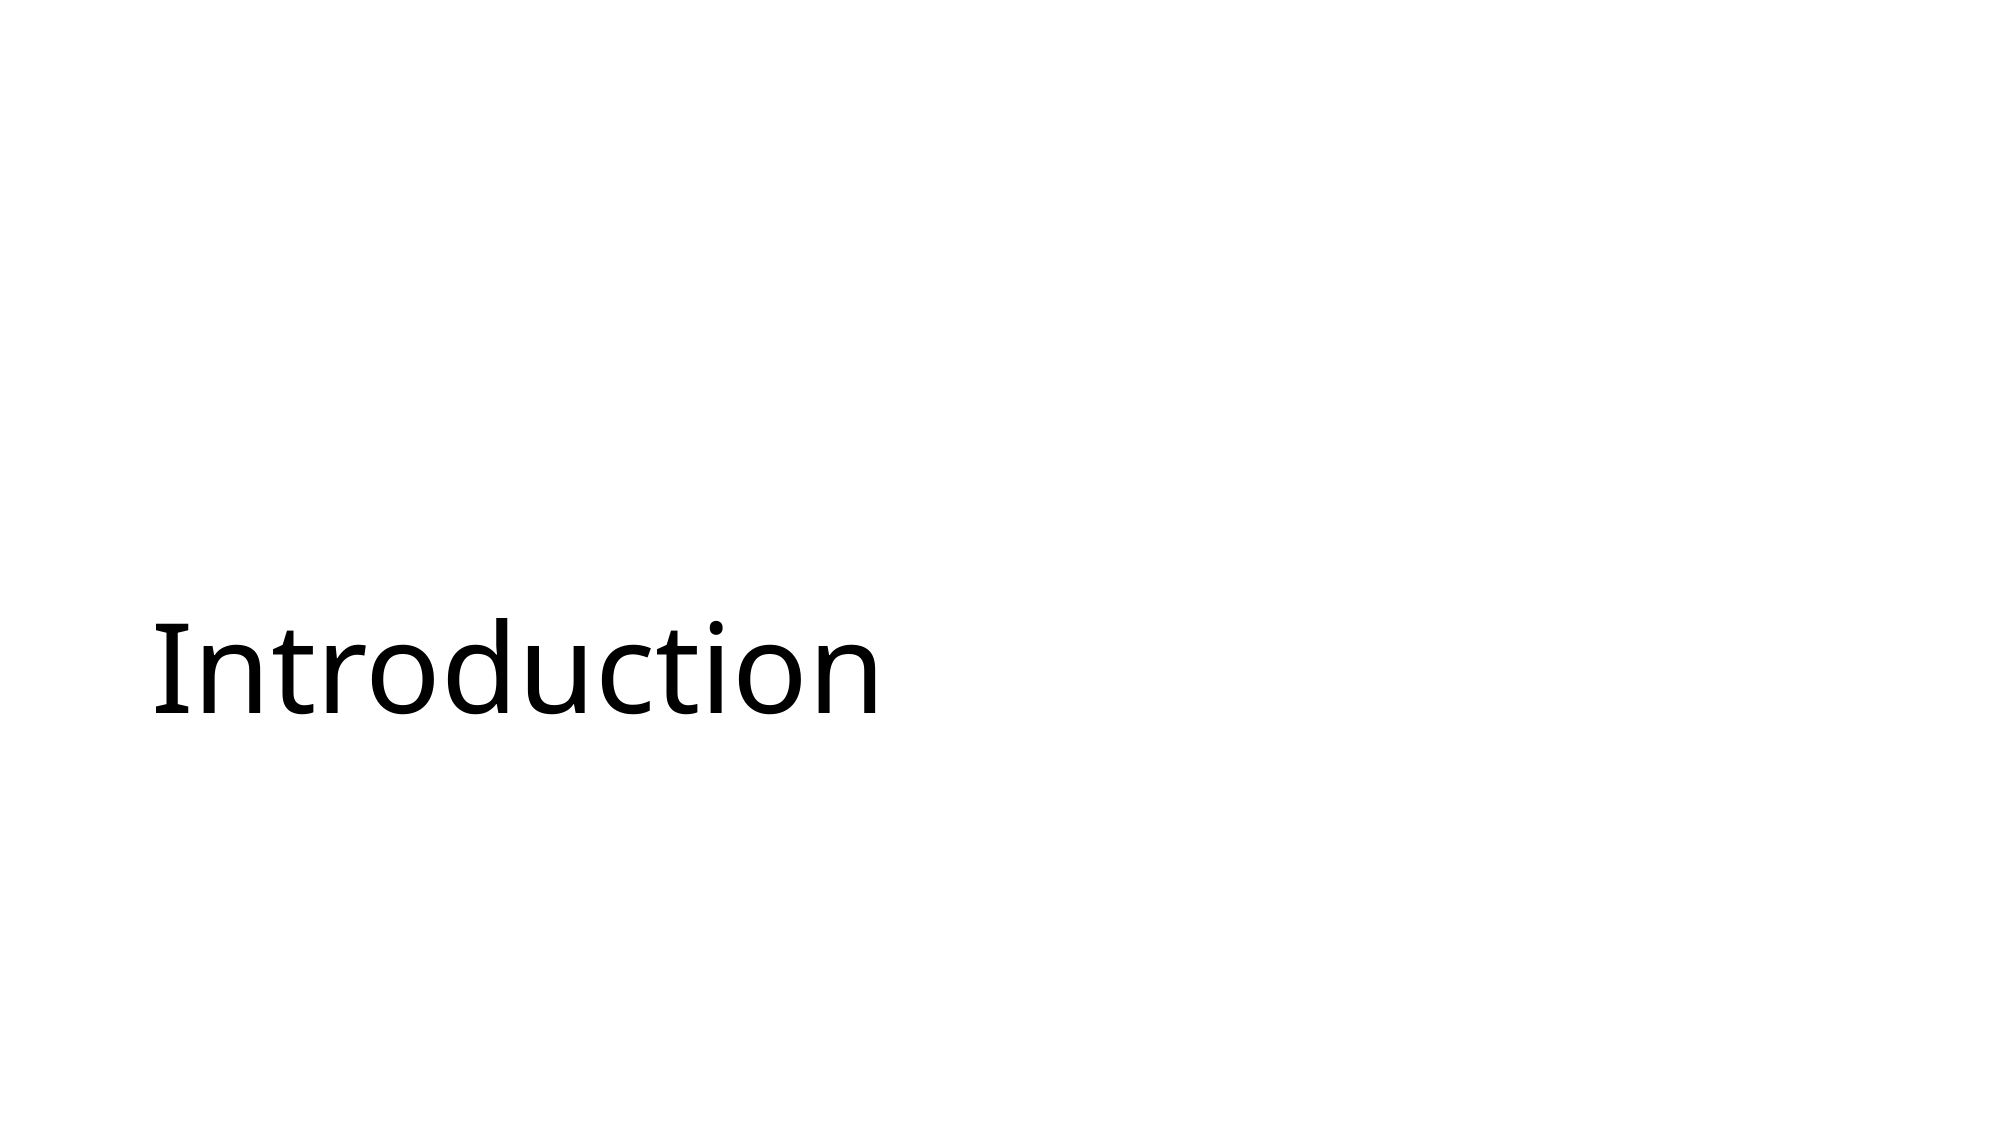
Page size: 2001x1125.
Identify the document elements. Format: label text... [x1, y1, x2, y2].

title Introduction [136, 280, 1862, 749]
